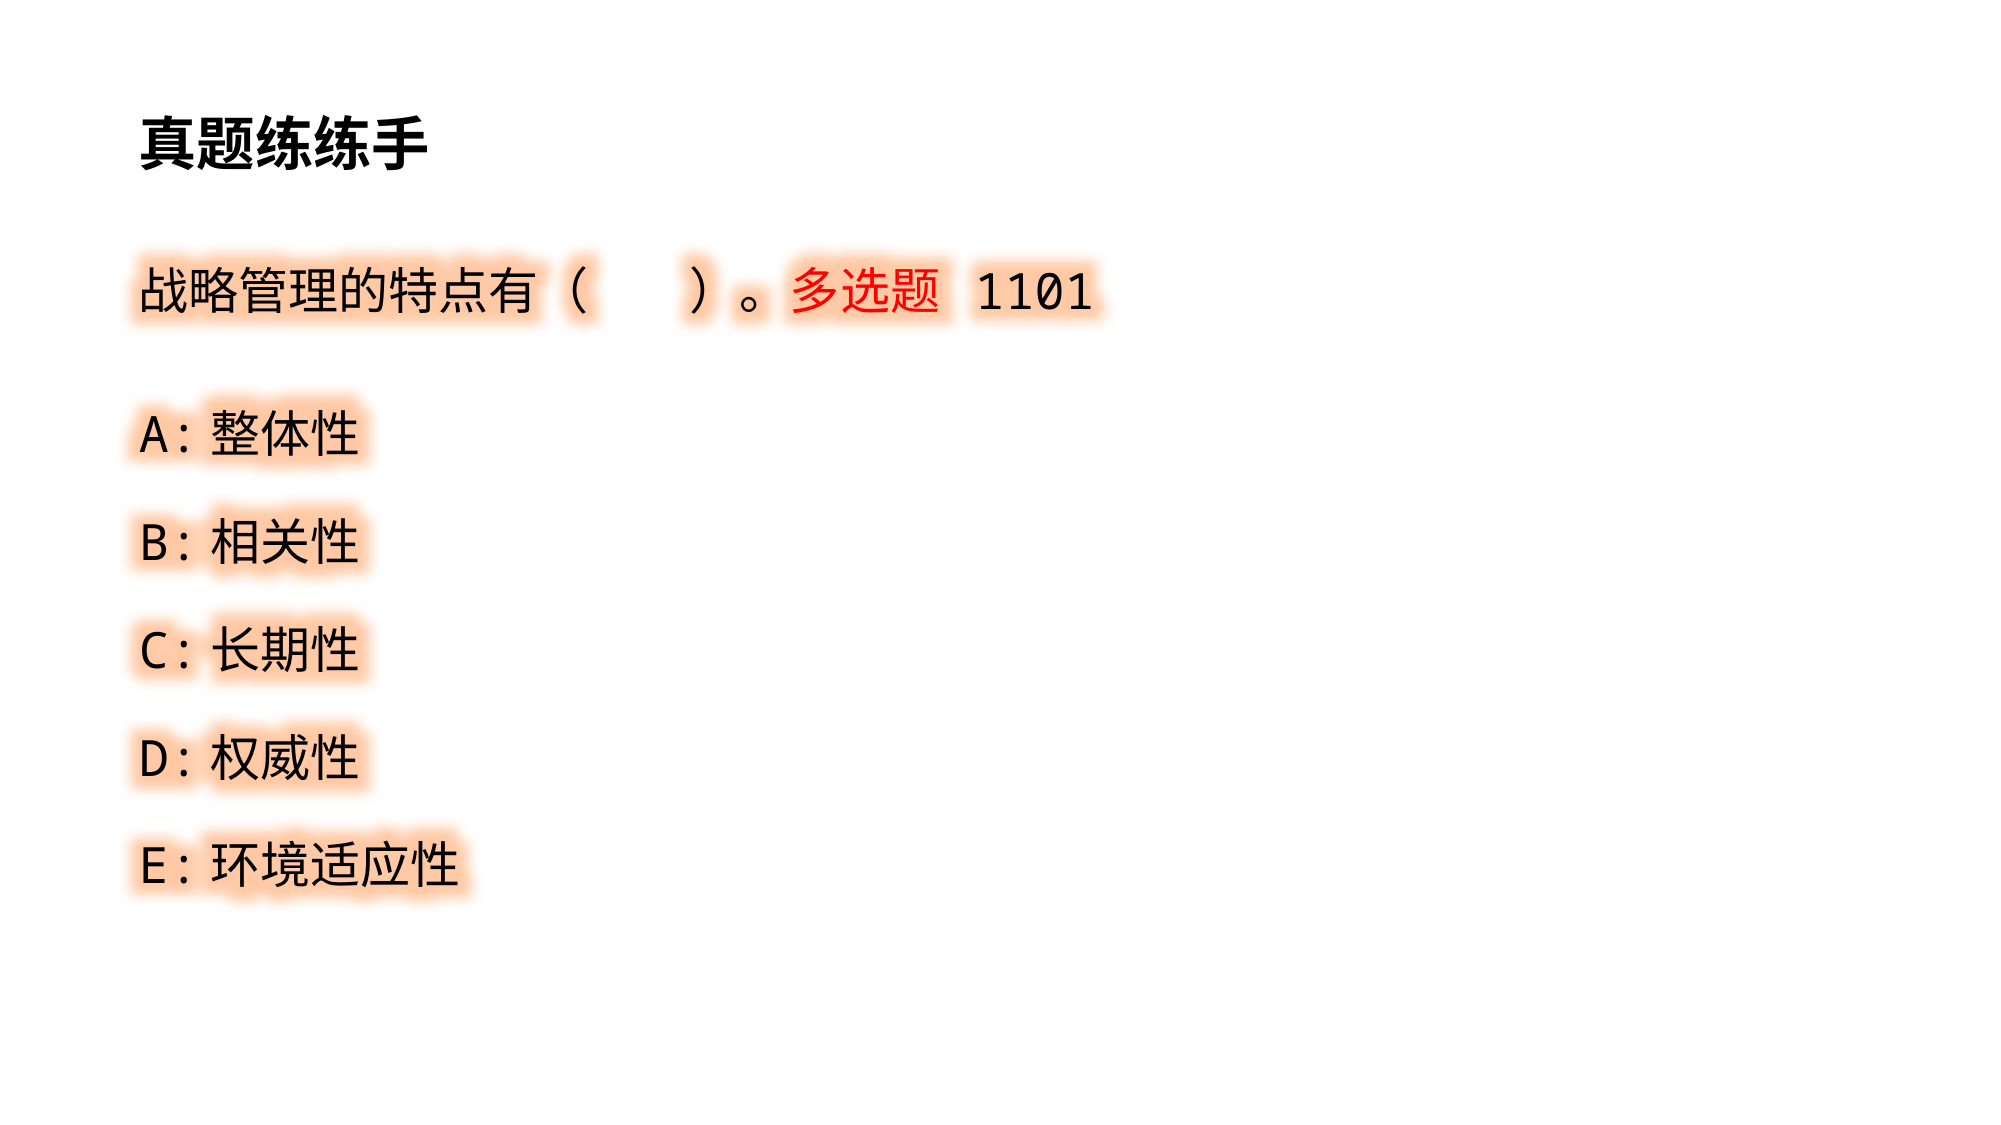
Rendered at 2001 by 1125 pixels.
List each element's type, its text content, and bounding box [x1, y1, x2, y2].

text_box 2.3.2.0 核心能力的特性（选择★） [113, 212, 1847, 1055]
text_box 战略管理的特点有（ ）。多选题 1101 A:整体性 B:相关性 C:长期性 D:权威性 E:环境适应性 [120, 219, 1839, 1047]
text_box 顾客讨价 还价的能力 [117, 216, 1843, 1051]
text_box 真题练练手 [120, 97, 1568, 187]
